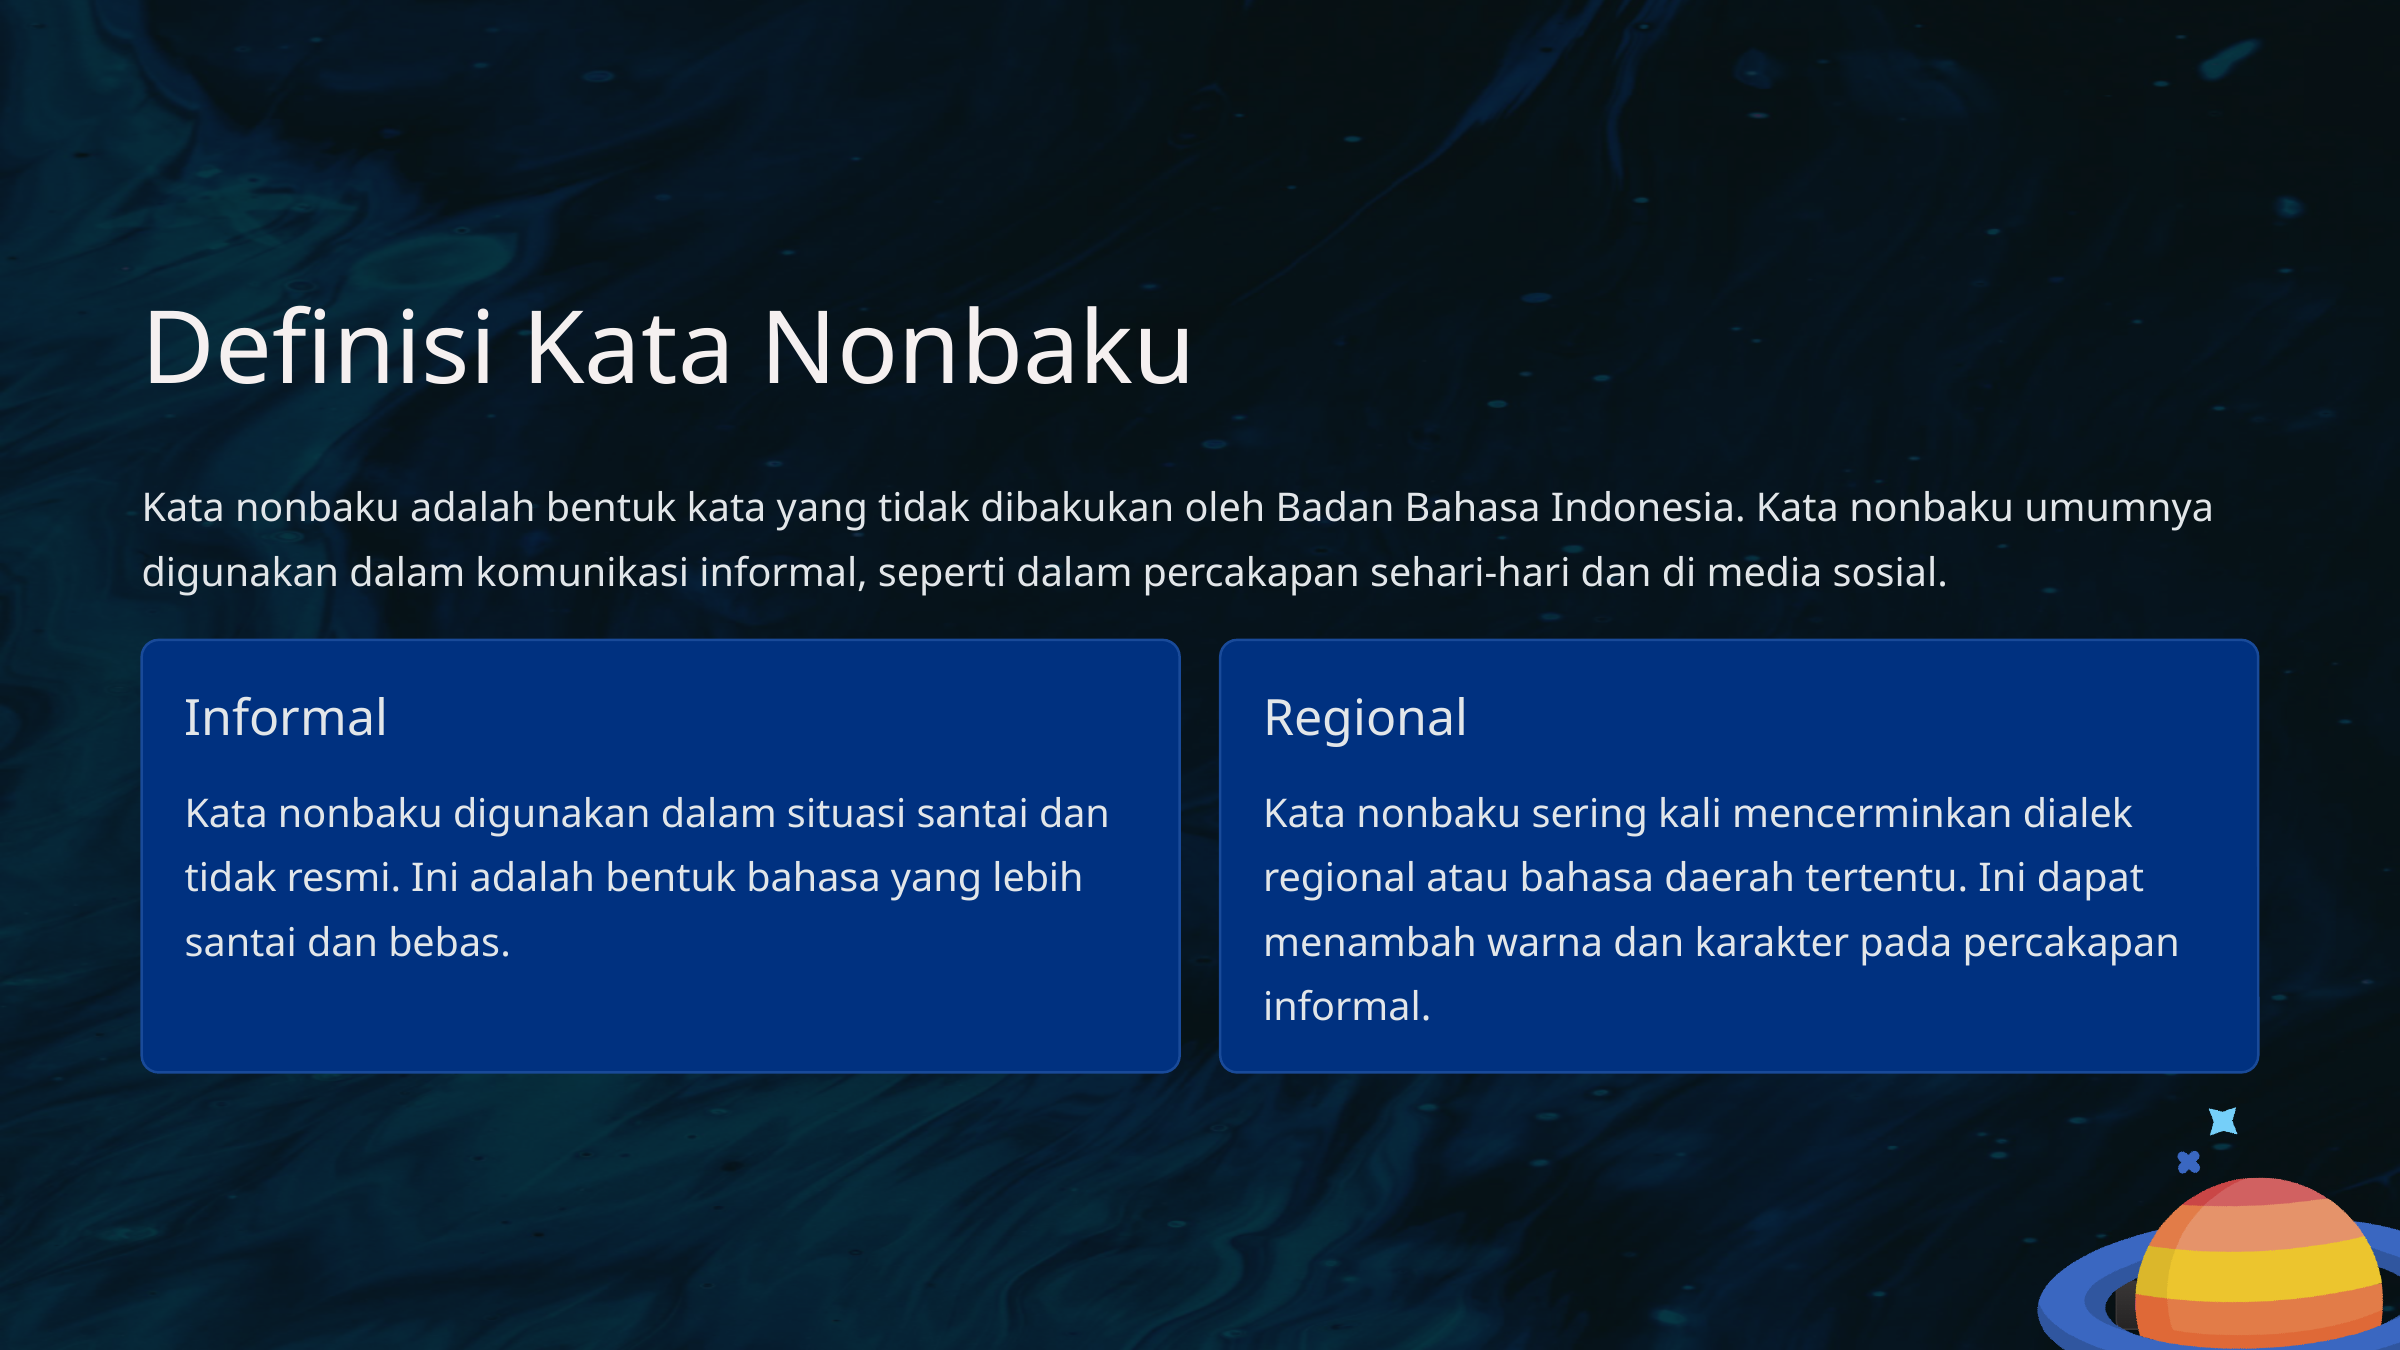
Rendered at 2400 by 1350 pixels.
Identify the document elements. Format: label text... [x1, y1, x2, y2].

text_box Kata nonbaku sering kali mencerminkan dialek regional atau bahasa daerah tertentu. Ini dapat menambah warna dan karakter pada percakapan informal. [1263, 770, 2216, 1030]
text_box [141, 639, 1180, 1073]
text_box Informal [184, 682, 691, 747]
text_box Definisi Kata Nonbaku [141, 277, 1154, 404]
text_box Regional [1263, 682, 1770, 747]
text_box Kata nonbaku adalah bentuk kata yang tidak dibakukan oleh Badan Bahasa Indonesia. Kata nonbaku umumnya digunakan dalam komunikasi informal, seperti dalam percakapan sehari-hari dan di media sosial. [141, 464, 2259, 595]
picture [0, 0, 2400, 1350]
text_box [1220, 639, 2259, 1073]
text_box Kata nonbaku digunakan dalam situasi santai dan tidak resmi. Ini adalah bentuk bahasa yang lebih santai dan bebas. [184, 770, 1137, 965]
